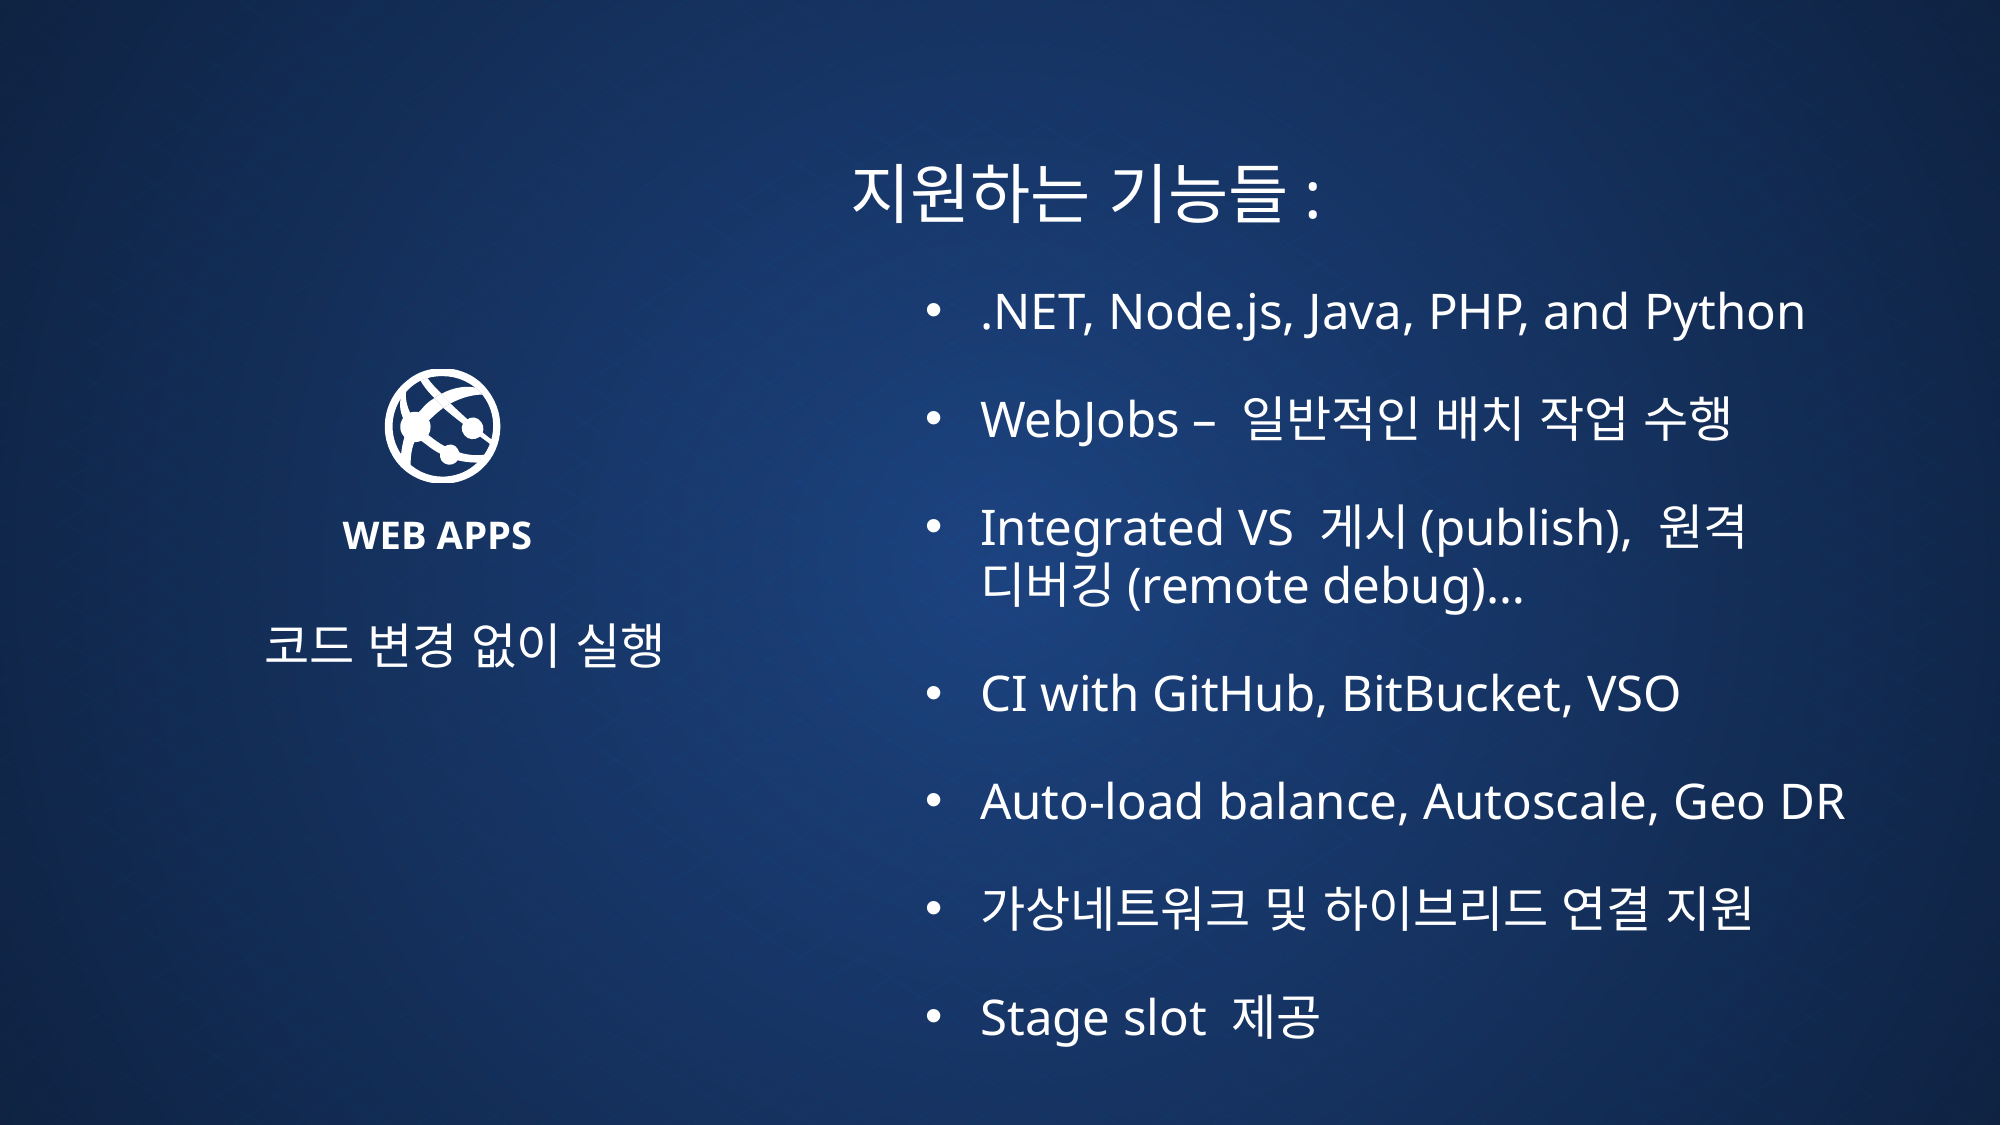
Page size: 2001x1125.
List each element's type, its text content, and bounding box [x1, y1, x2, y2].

text_box 지원하는 기능들: .NET, Node.js, Java, PHP, and Python WebJobs – 일반적인 배치 작업 수행 Integrated VS 게시(publish), 원격 디버깅(remote debug)… CI with GitHub, BitBucket, VSO Auto-load balance, Autoscale, Geo DR 가상네트워크 및 하이브리드 연결 지원 Stage slot 제공 [825, 145, 1889, 970]
text_box 코드 변경 없이 실행 [249, 607, 681, 682]
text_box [201, 368, 674, 574]
picture [0, 0, 2000, 1125]
